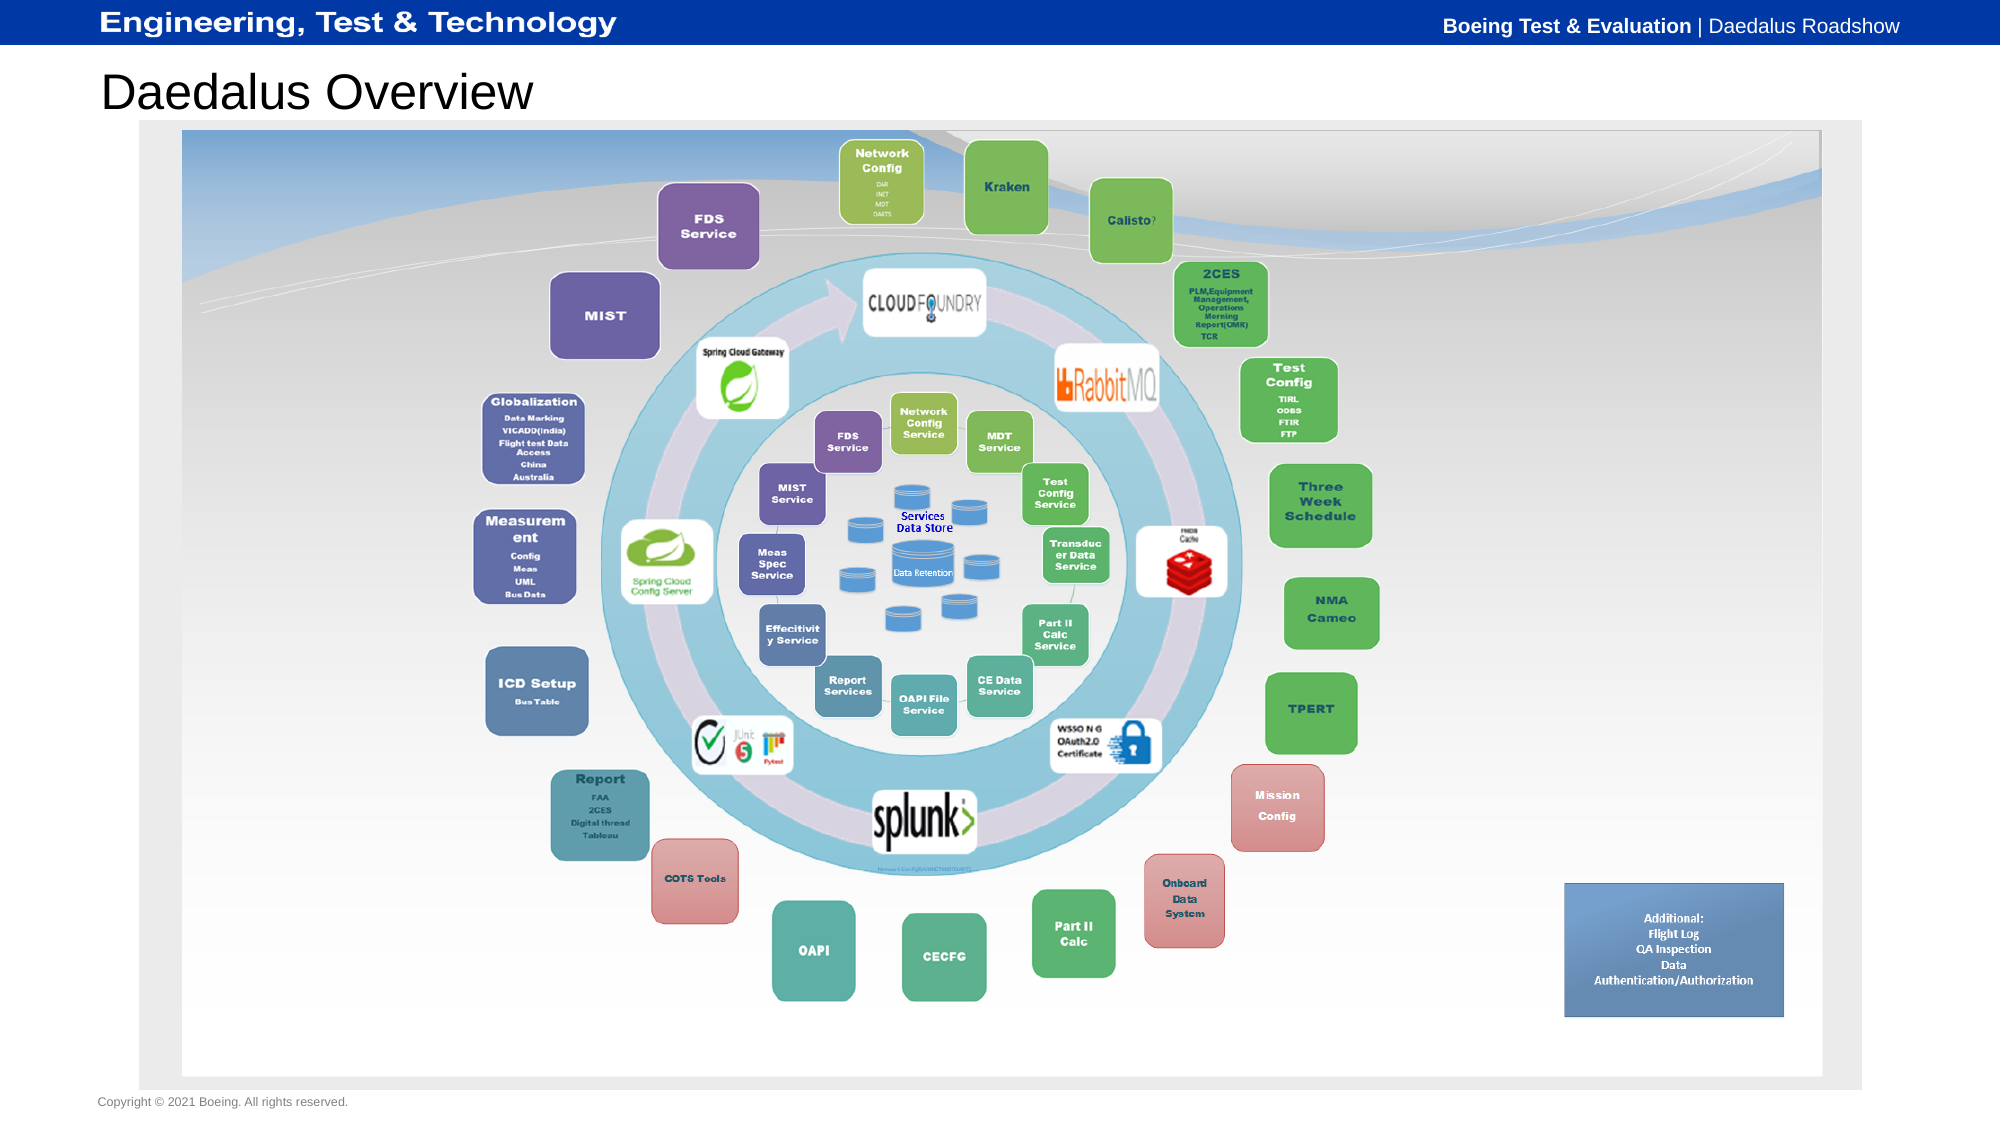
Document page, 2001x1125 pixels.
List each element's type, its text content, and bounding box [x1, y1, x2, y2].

picture [88, 2, 632, 46]
title Daedalus Overview [100, 58, 1901, 121]
picture [139, 120, 1862, 1090]
